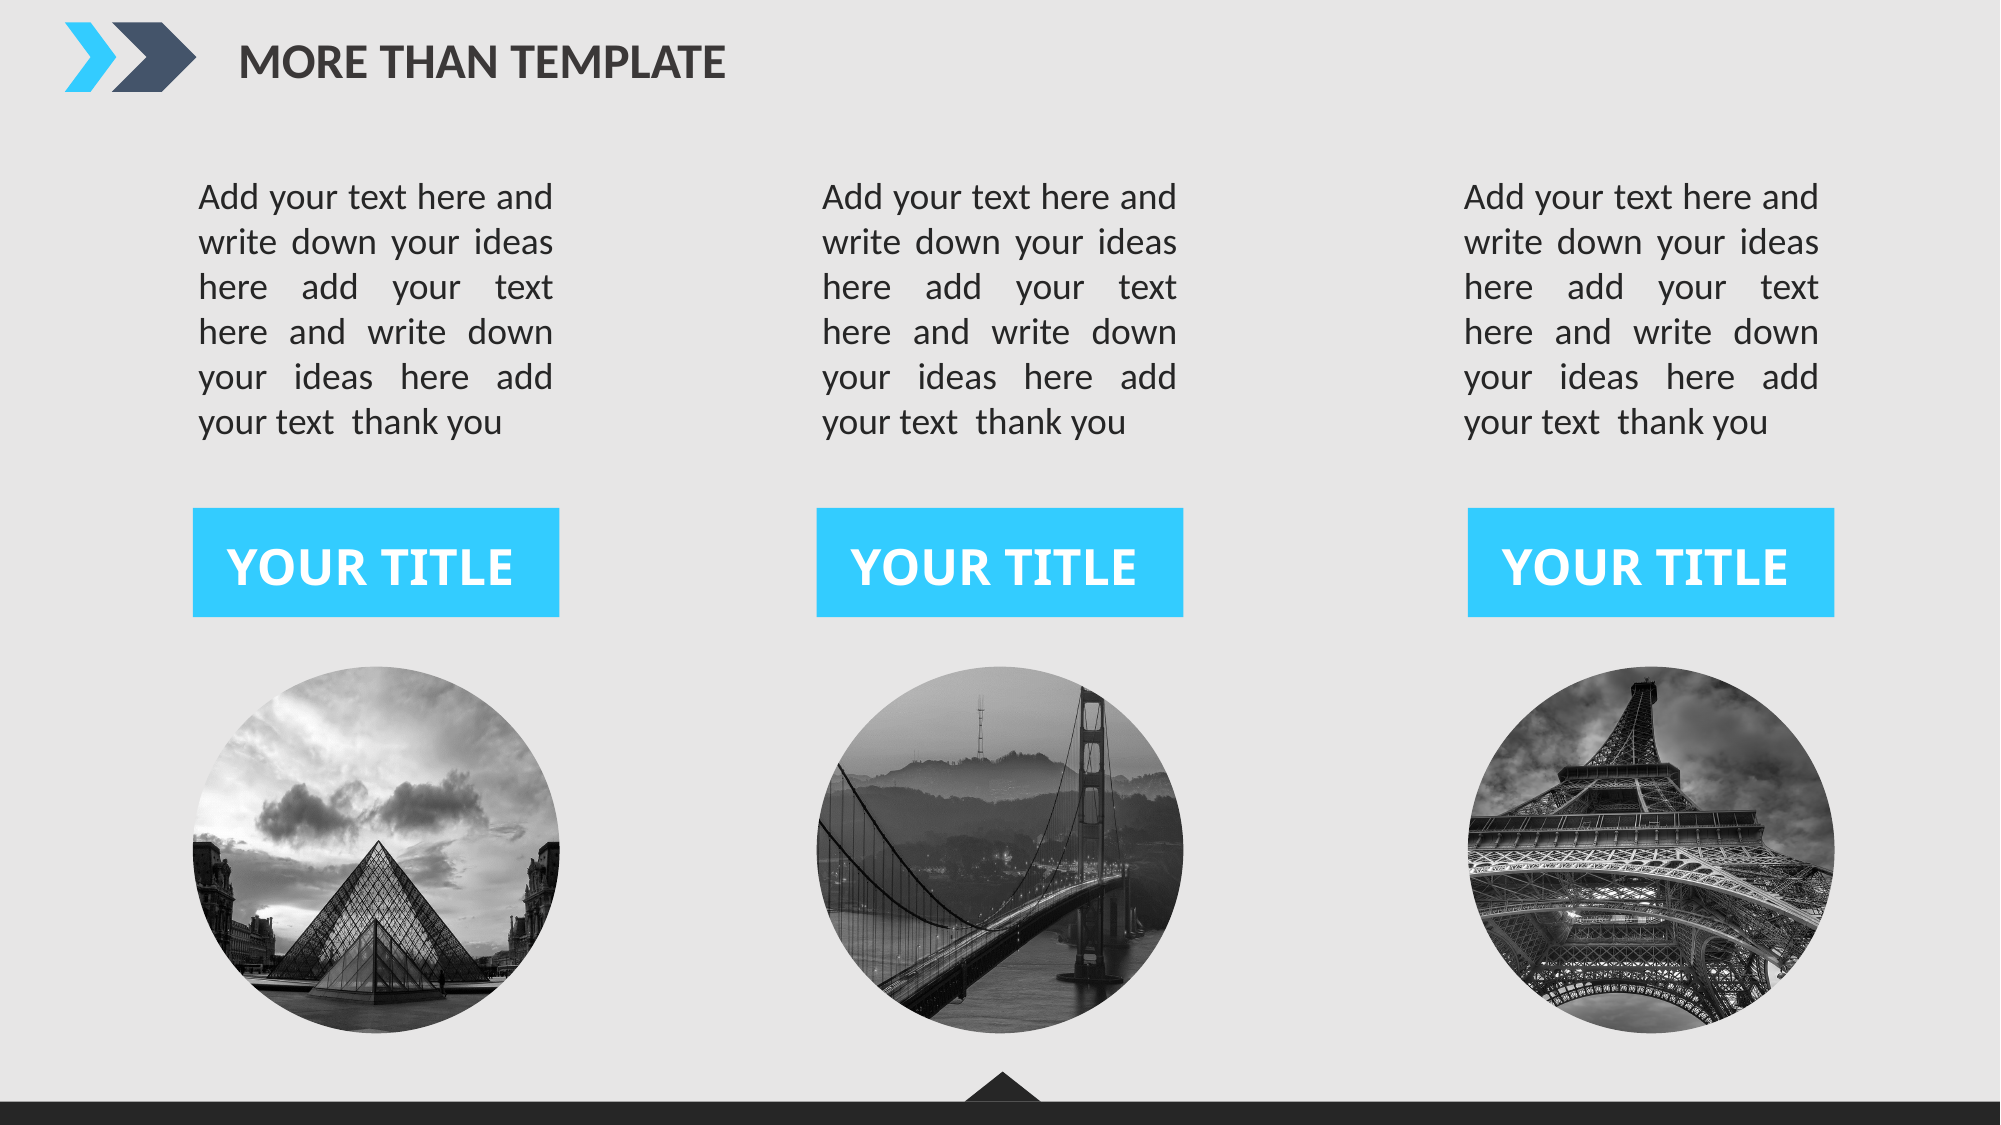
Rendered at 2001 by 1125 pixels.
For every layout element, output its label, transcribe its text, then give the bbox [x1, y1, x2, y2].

text_box MORE THAN TEMPLATE [223, 21, 770, 96]
text_box YOUR TITLE [835, 528, 1165, 604]
text_box [1466, 665, 1836, 1035]
text_box Add your text here and write down your ideas here add your text here and write down your ideas here add your text thank you [183, 164, 569, 450]
text_box Add your text here and write down your ideas here add your text here and write down your ideas here add your text thank you [807, 164, 1193, 450]
text_box YOUR TITLE [211, 528, 541, 604]
text_box [192, 507, 561, 618]
text_box [1467, 507, 1836, 618]
text_box [961, 1070, 1044, 1103]
text_box [815, 665, 1185, 1035]
text_box [191, 665, 561, 1035]
text_box Add your text here and write down your ideas here add your text here and write down your ideas here add your text thank you [1449, 164, 1835, 450]
text_box [816, 507, 1184, 618]
text_box YOUR TITLE [1486, 528, 1816, 604]
text_box [0, 1101, 2000, 1125]
